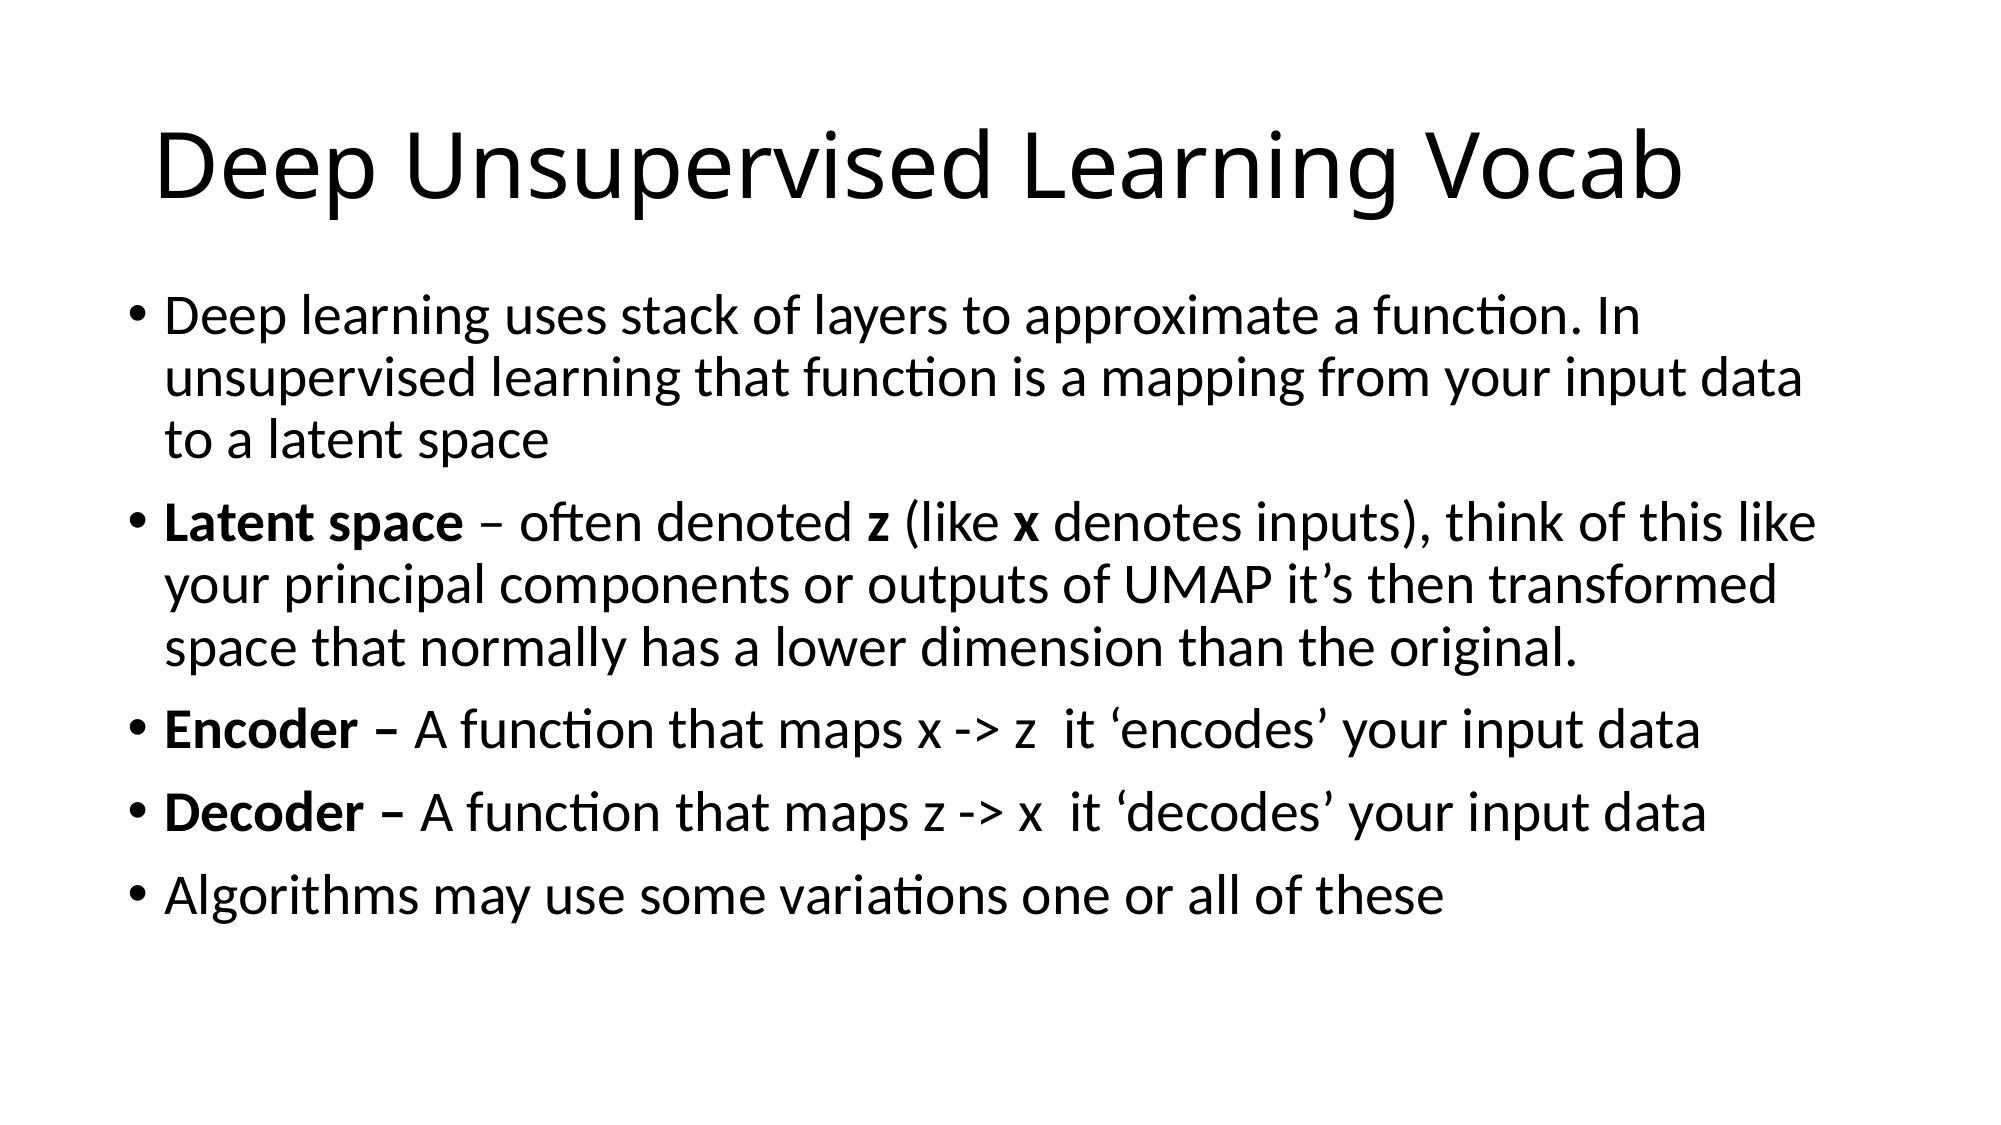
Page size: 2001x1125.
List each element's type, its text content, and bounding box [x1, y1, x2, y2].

list Deep learning uses stack of layers to approximate a function. In unsupervised learning that function is a mapping from your input data to a latent space Latent space – often denoted z (like x denotes inputs), think of this like your principal components or outputs of UMAP it’s then transformed space that normally has a lower dimension than the original. Encoder – A function that maps x -> z it ‘encodes’ your input data Decoder – A function that maps z -> x it ‘decodes’ your input data Algorithms may use some variations one or all of these [112, 277, 1838, 992]
title Deep Unsupervised Learning Vocab [137, 59, 1863, 278]
